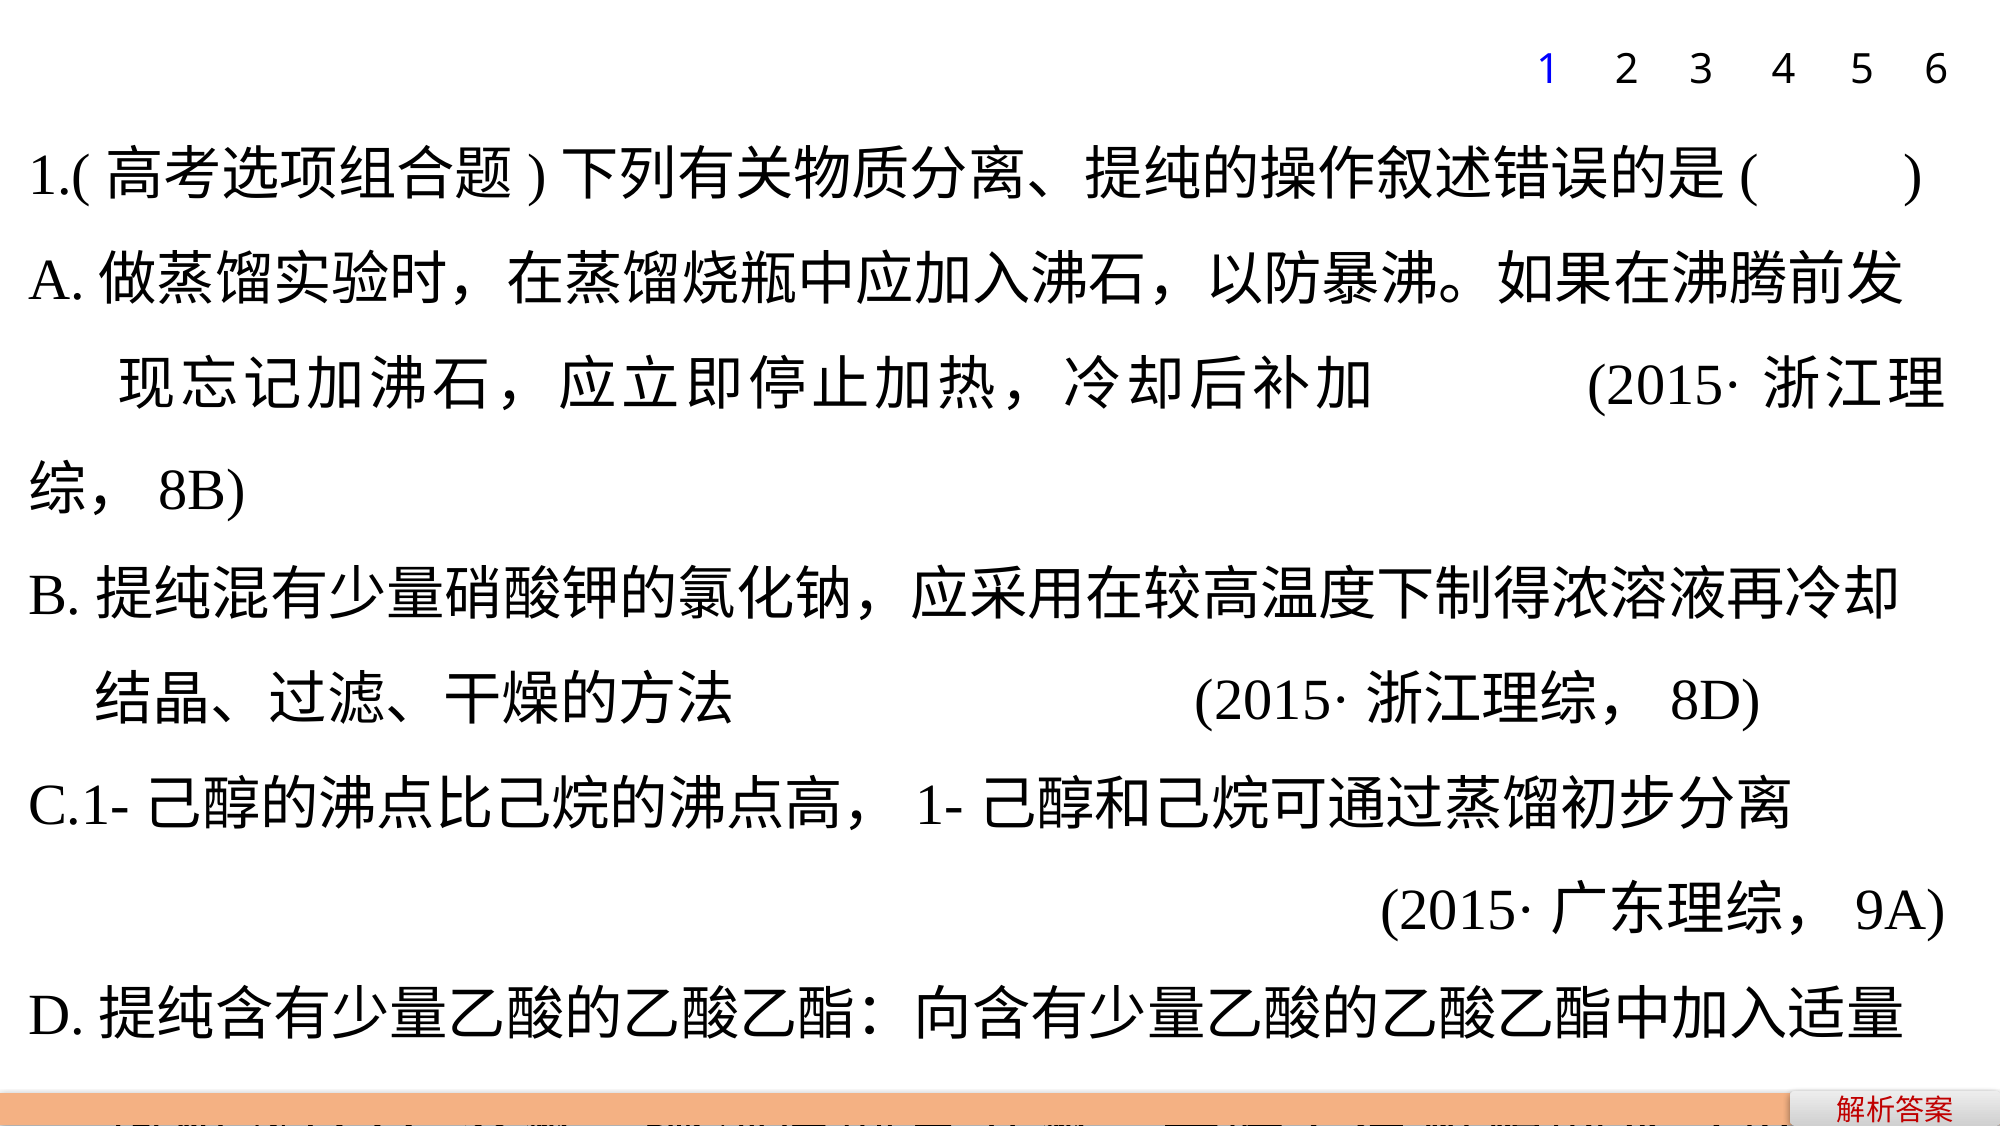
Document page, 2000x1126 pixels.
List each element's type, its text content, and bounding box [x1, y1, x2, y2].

text_box 解析答案 [1788, 1089, 2000, 1126]
text_box 4 [1750, 19, 1816, 93]
text_box [0, 1092, 1787, 1126]
text_box 3 [1676, 19, 1734, 93]
text_box 1 [1515, 19, 1581, 93]
text_box 2 [1597, 19, 1659, 93]
text_box 6 [1911, 19, 1969, 114]
text_box 5 [1832, 19, 1895, 93]
text_box 1.(高考选项组合题)下列有关物质分离、提纯的操作叙述错误的是( ) A.做蒸馏实验时，在蒸馏烧瓶中应加入沸石，以防暴沸。如果在沸腾前发 现忘记加沸石，应立即停止加热，冷却后补加 (2015·浙江理综，8B) B.提纯混有少量硝酸钾的氯化钠，应采用在较高温度下制得浓溶液再冷却 结晶、过滤、干燥的方法 (2015·浙江理综，8D) C.1-­己醇的沸点比己烷的沸点高，1-­己醇和己烷可通过蒸馏初步分离 (2015·广东理综，9A) D.提纯含有少量乙酸的乙酸乙酯：向含有少量乙酸的乙酸乙酯中加入适量 饱和Na2CO3溶液，振荡后静置分液，并除去有机相的水 (2015·江苏，13B) [13, 93, 1961, 1091]
